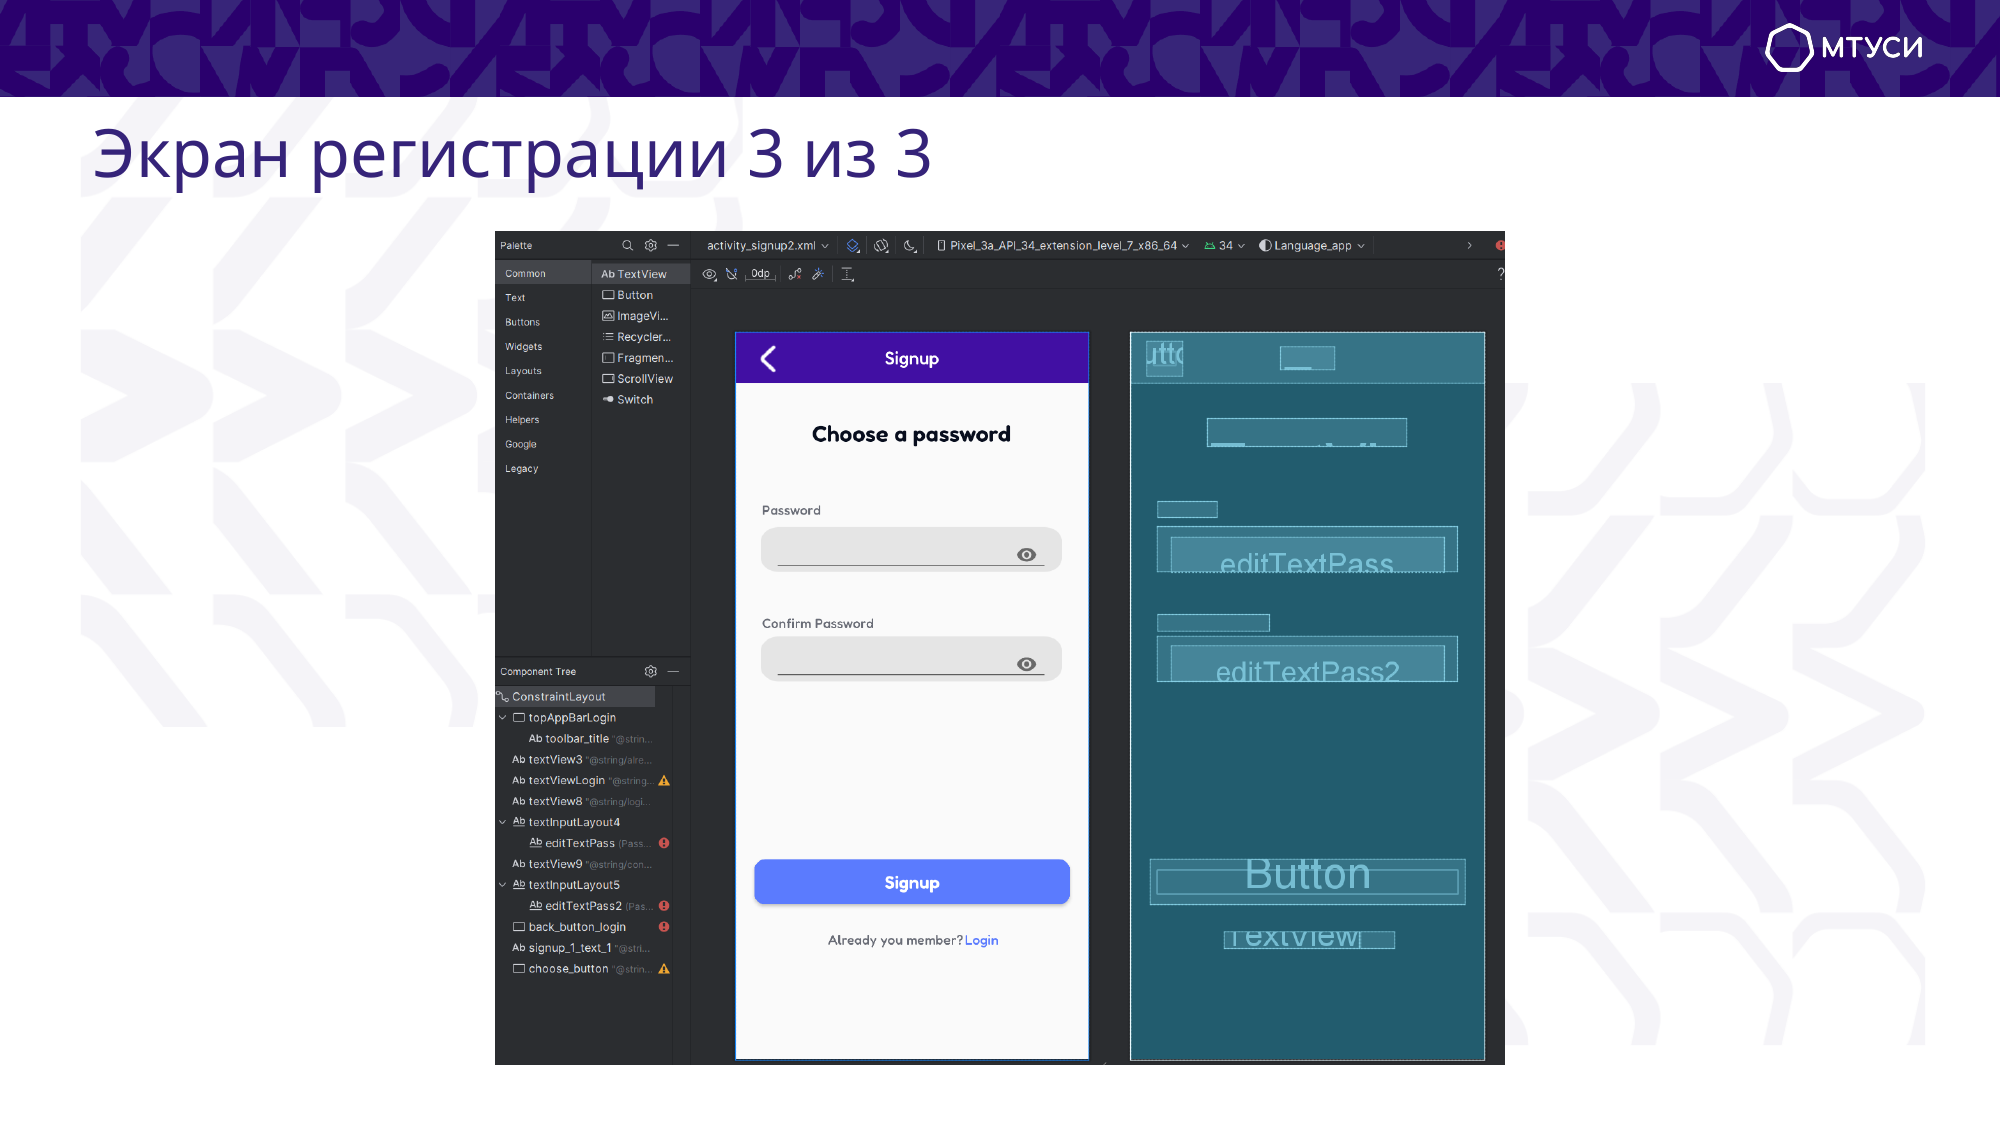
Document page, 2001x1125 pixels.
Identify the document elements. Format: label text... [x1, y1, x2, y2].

title Экран регистрации 3 из 3 [78, 103, 1922, 291]
picture [0, 0, 2000, 1111]
